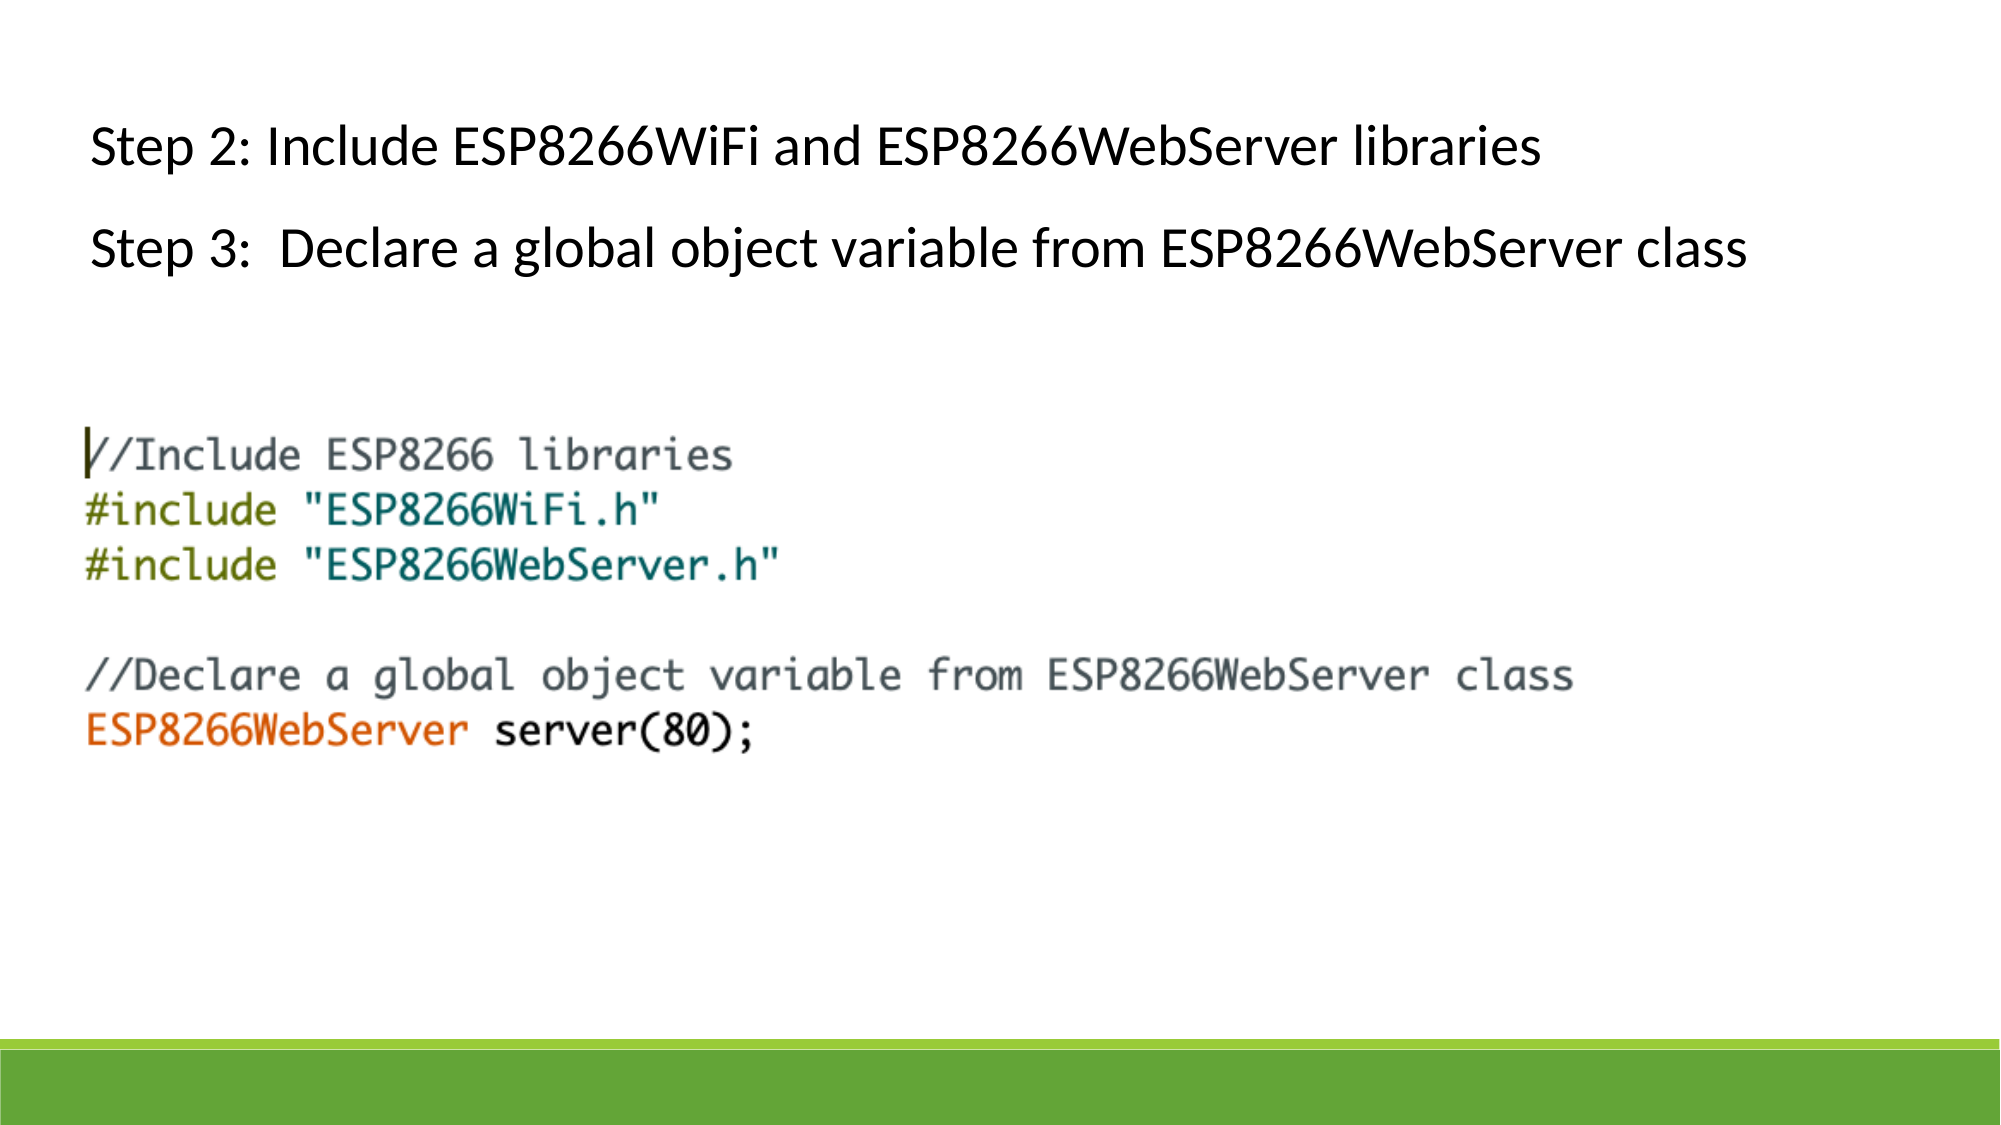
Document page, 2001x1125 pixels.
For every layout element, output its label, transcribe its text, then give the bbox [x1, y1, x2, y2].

text_box Step 3: Declare a global object variable from ESP8266WebServer class [75, 48, 1845, 287]
picture [74, 367, 1751, 877]
